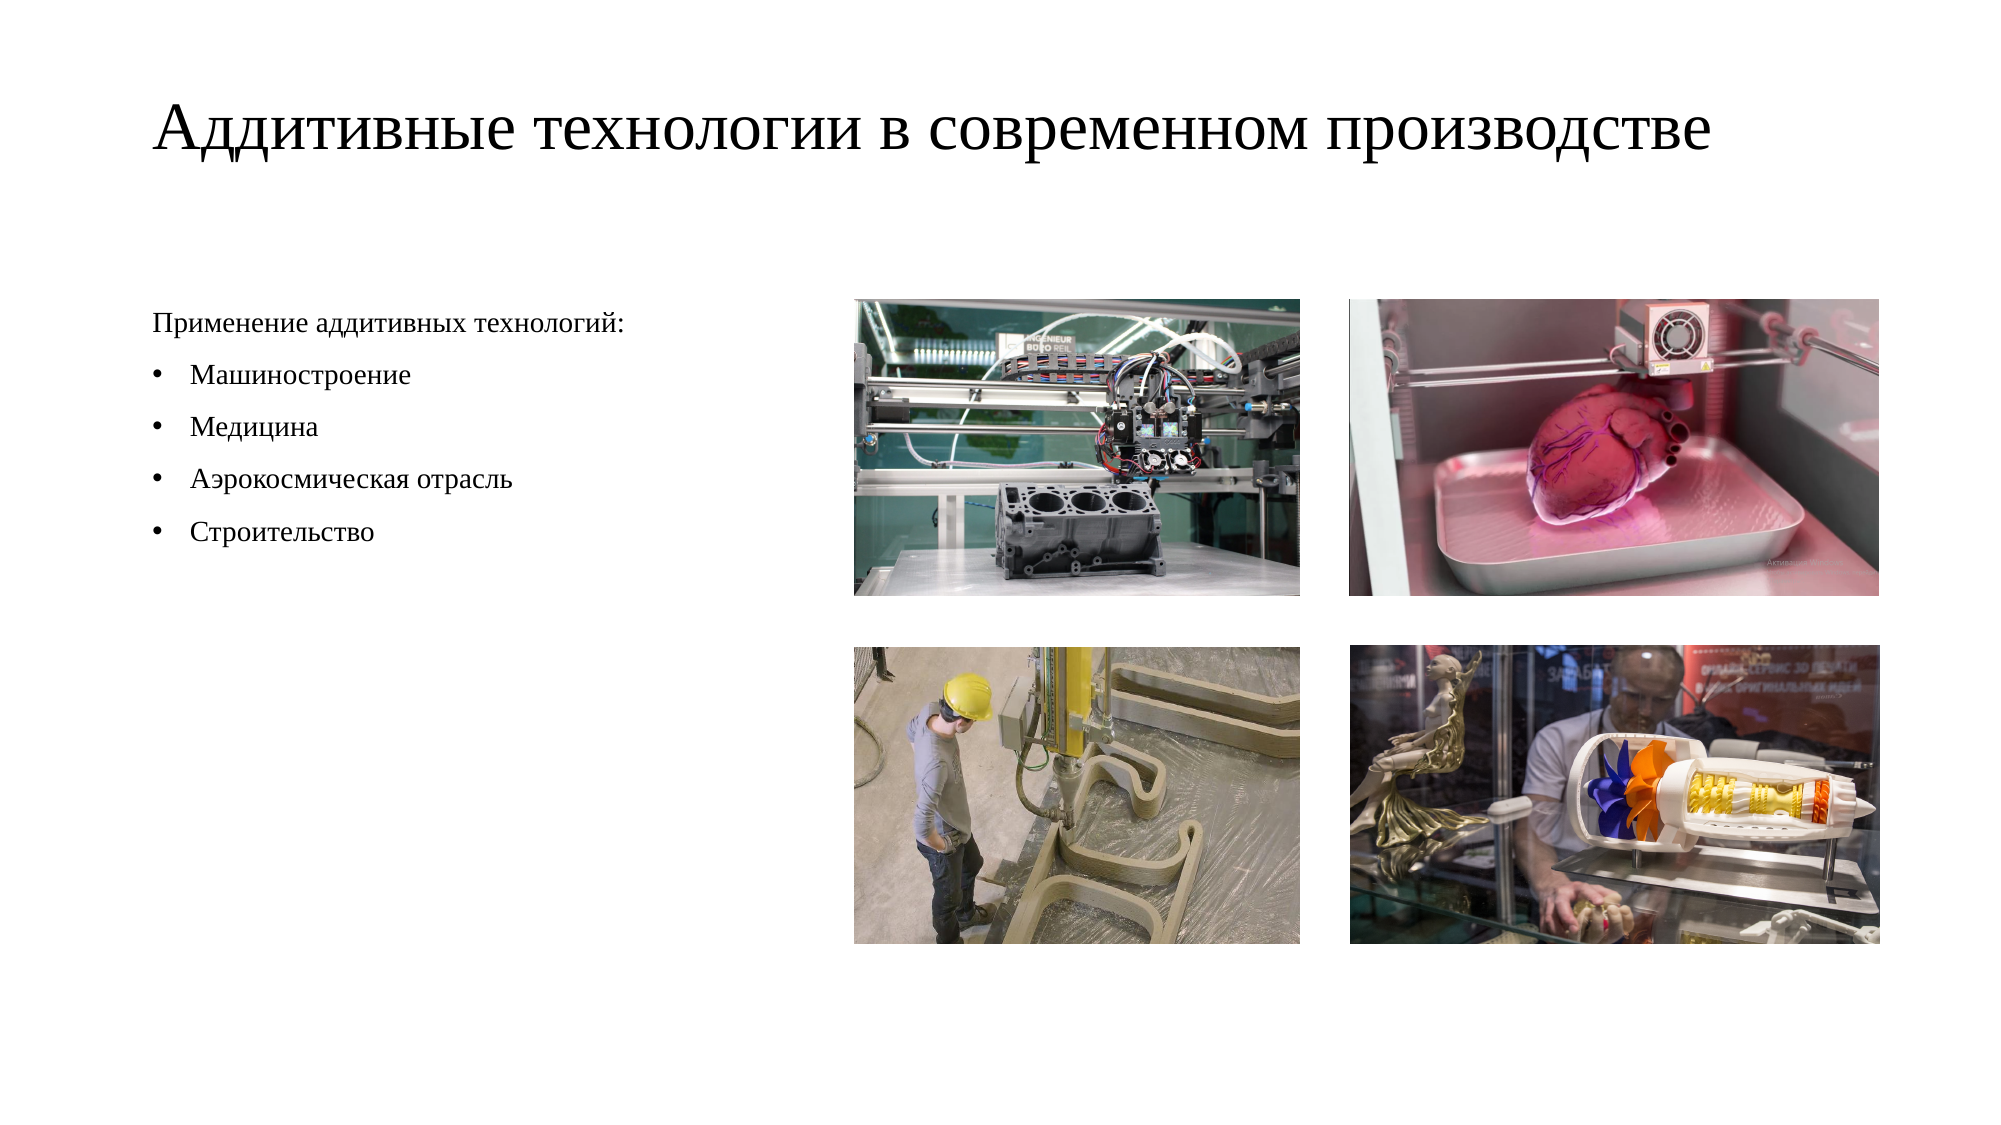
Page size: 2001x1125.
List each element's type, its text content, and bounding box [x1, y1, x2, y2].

picture [1350, 645, 1880, 944]
title Аддитивные технологии в современном производстве [137, 59, 1863, 278]
list Применение аддитивных технологий: Машиностроение Медицина Аэрокосмическая отрасль Строительство [137, 299, 1863, 1014]
picture [854, 299, 1300, 596]
picture [1349, 299, 1879, 596]
picture [854, 647, 1300, 944]
